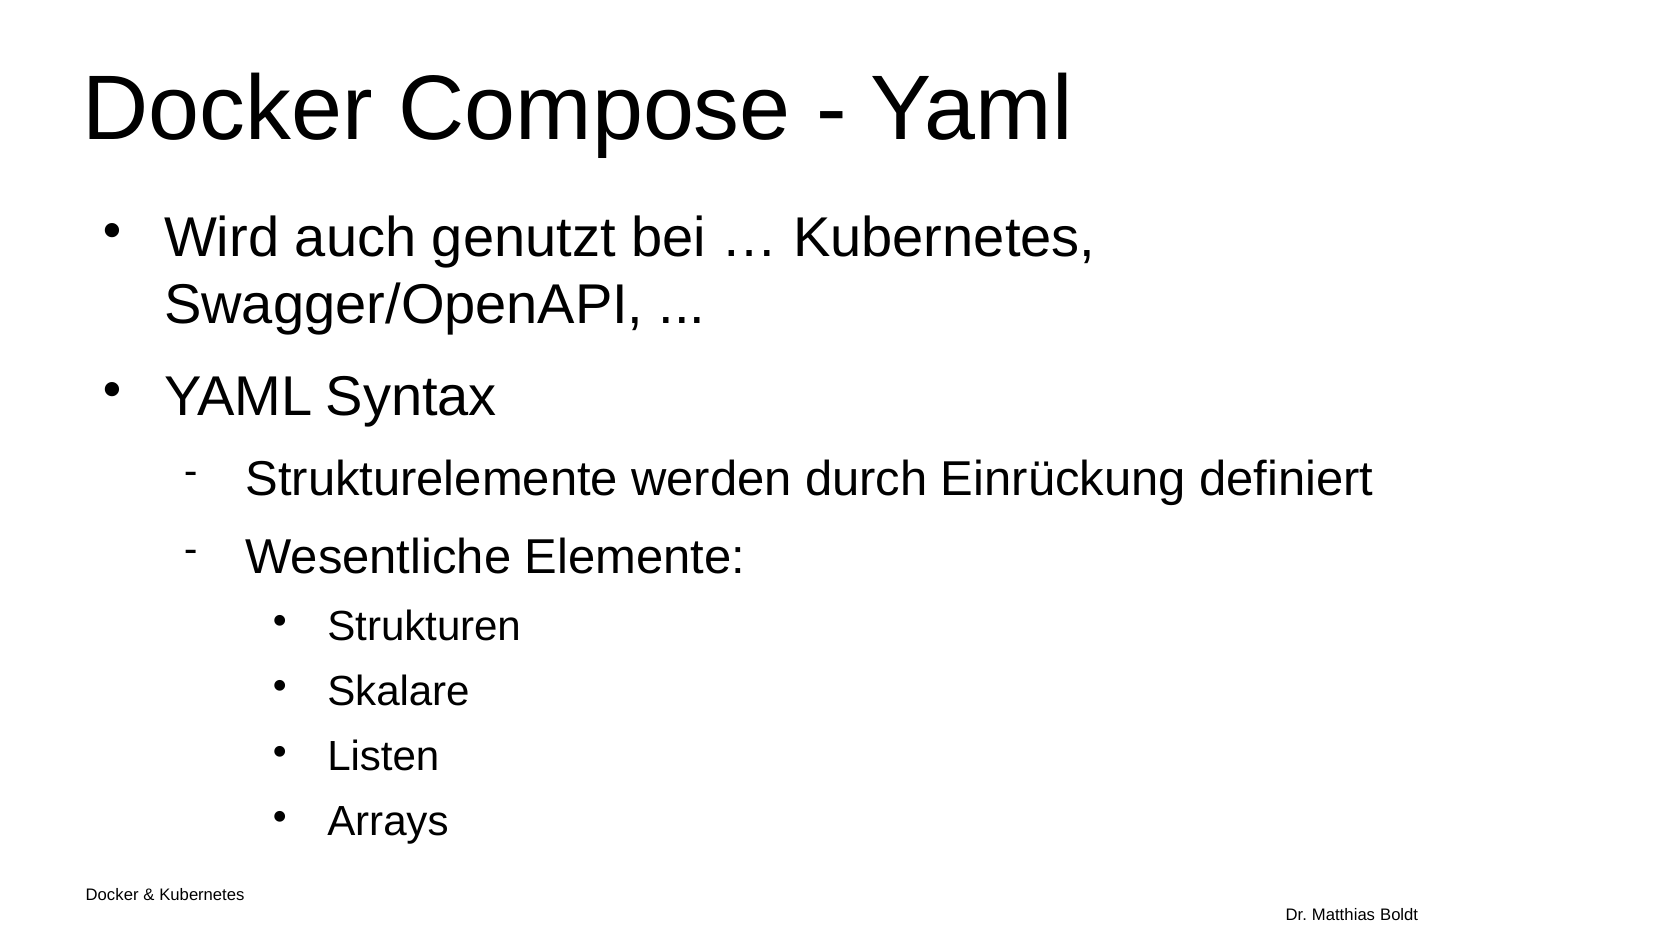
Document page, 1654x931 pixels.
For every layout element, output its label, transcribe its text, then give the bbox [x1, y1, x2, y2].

text_box Wird auch genutzt bei … Kubernetes, Swagger/OpenAPI, ... YAML Syntax Strukturelemente werden durch Einrückung definiert Wesentliche Elemente: Strukturen Skalare Listen Arrays [82, 199, 1453, 851]
text_box Docker & Kubernetes Dr. Matthias Boldt [70, 875, 1562, 910]
text_box Docker Compose - Yaml [82, 25, 1571, 181]
